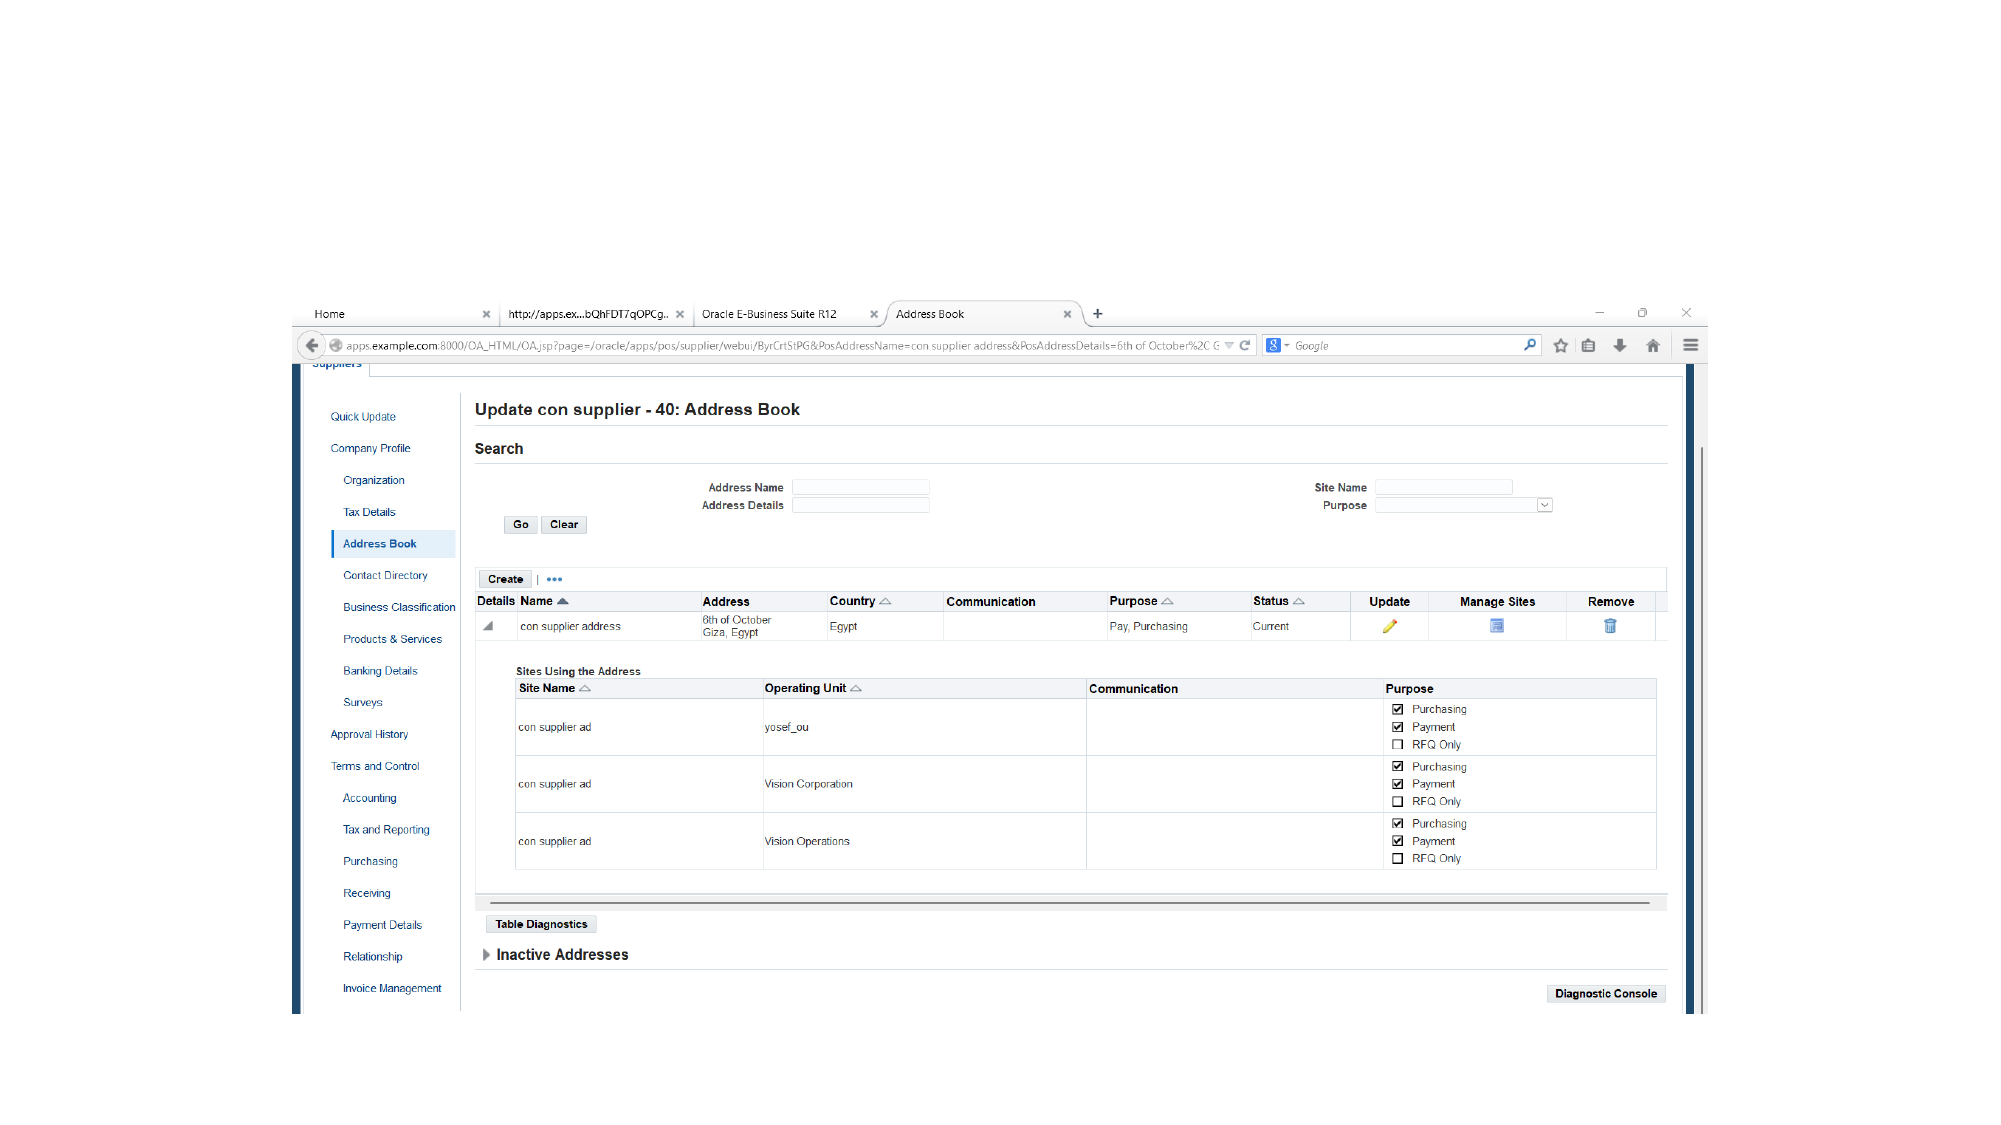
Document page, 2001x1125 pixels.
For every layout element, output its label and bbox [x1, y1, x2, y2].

list [292, 299, 1708, 1014]
